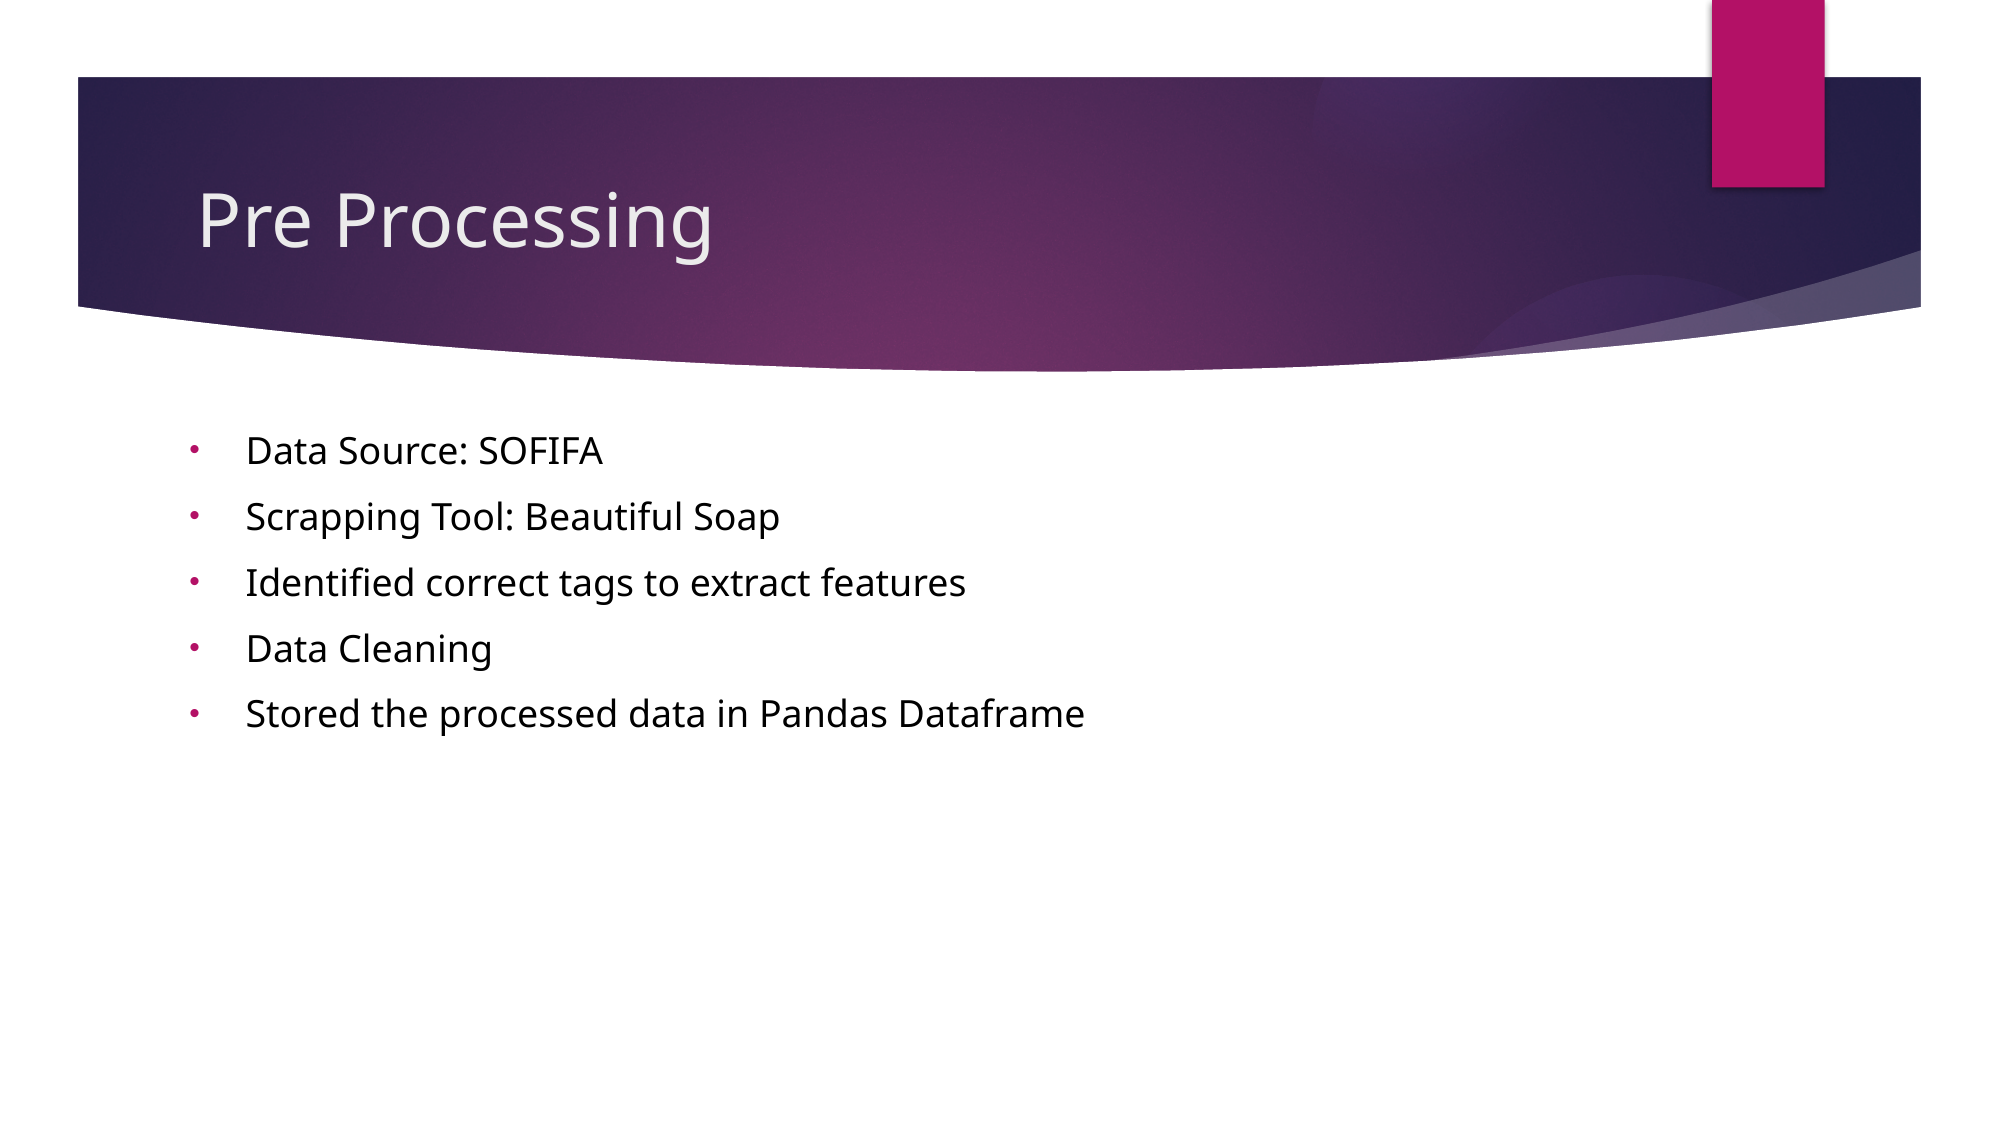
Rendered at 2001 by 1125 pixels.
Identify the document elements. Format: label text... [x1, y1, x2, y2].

list Data Source: SOFIFA Scrapping Tool: Beautiful Soap Identified correct tags to extract features Data Cleaning Stored the processed data in Pandas Dataframe [188, 426, 1638, 988]
title Pre Processing [188, 159, 1628, 277]
picture [79, 78, 1920, 371]
